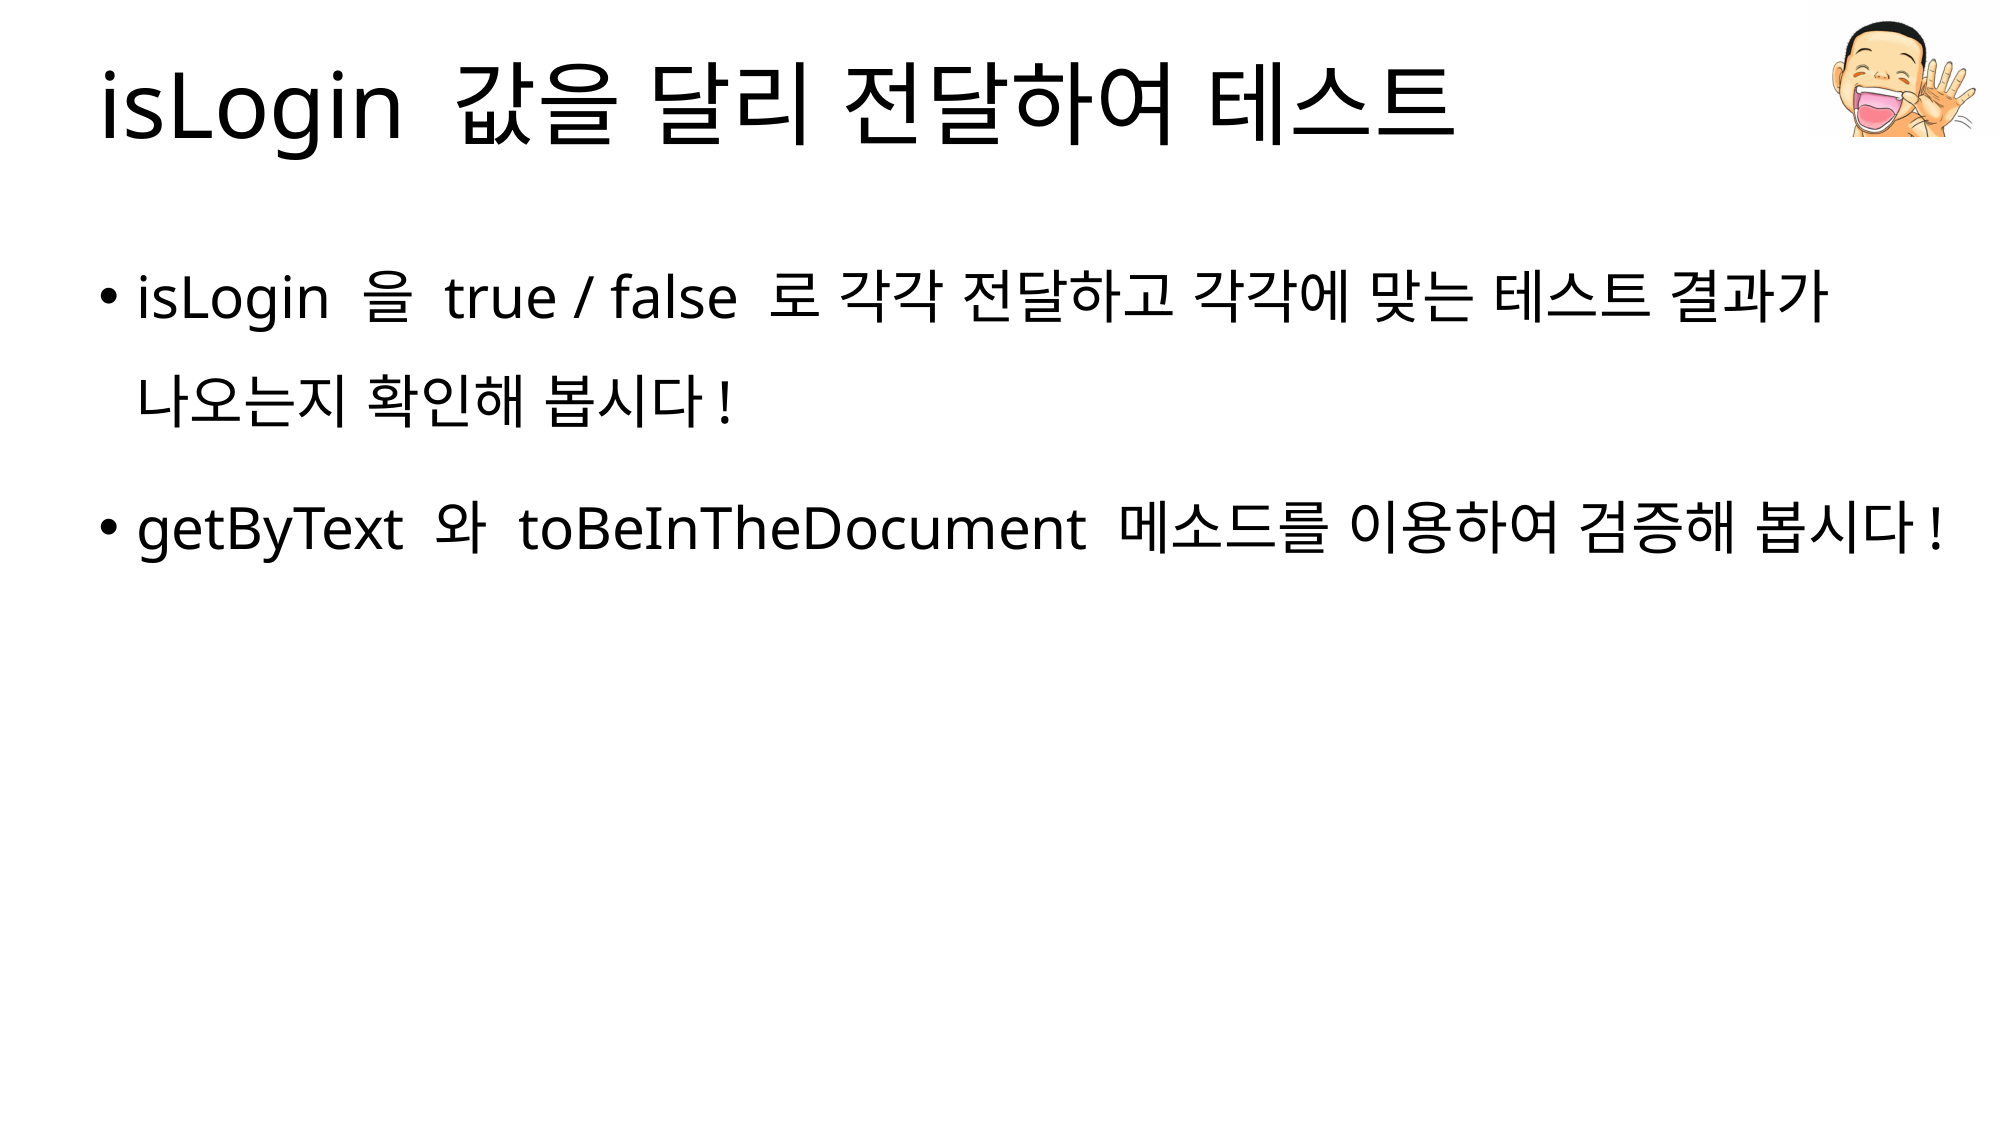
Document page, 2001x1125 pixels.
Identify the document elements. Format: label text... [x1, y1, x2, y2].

list isLogin 을 true / false 로 각각 전달하고 각각에 맞는 테스트 결과가 나오는지 확인해 봅시다! getByText 와 toBeInTheDocument 메소드를 이용하여 검증해 봅시다! [83, 217, 1931, 1125]
title isLogin 값을 달리 전달하여 테스트 [83, 0, 1931, 217]
picture [1931, 0, 2000, 137]
